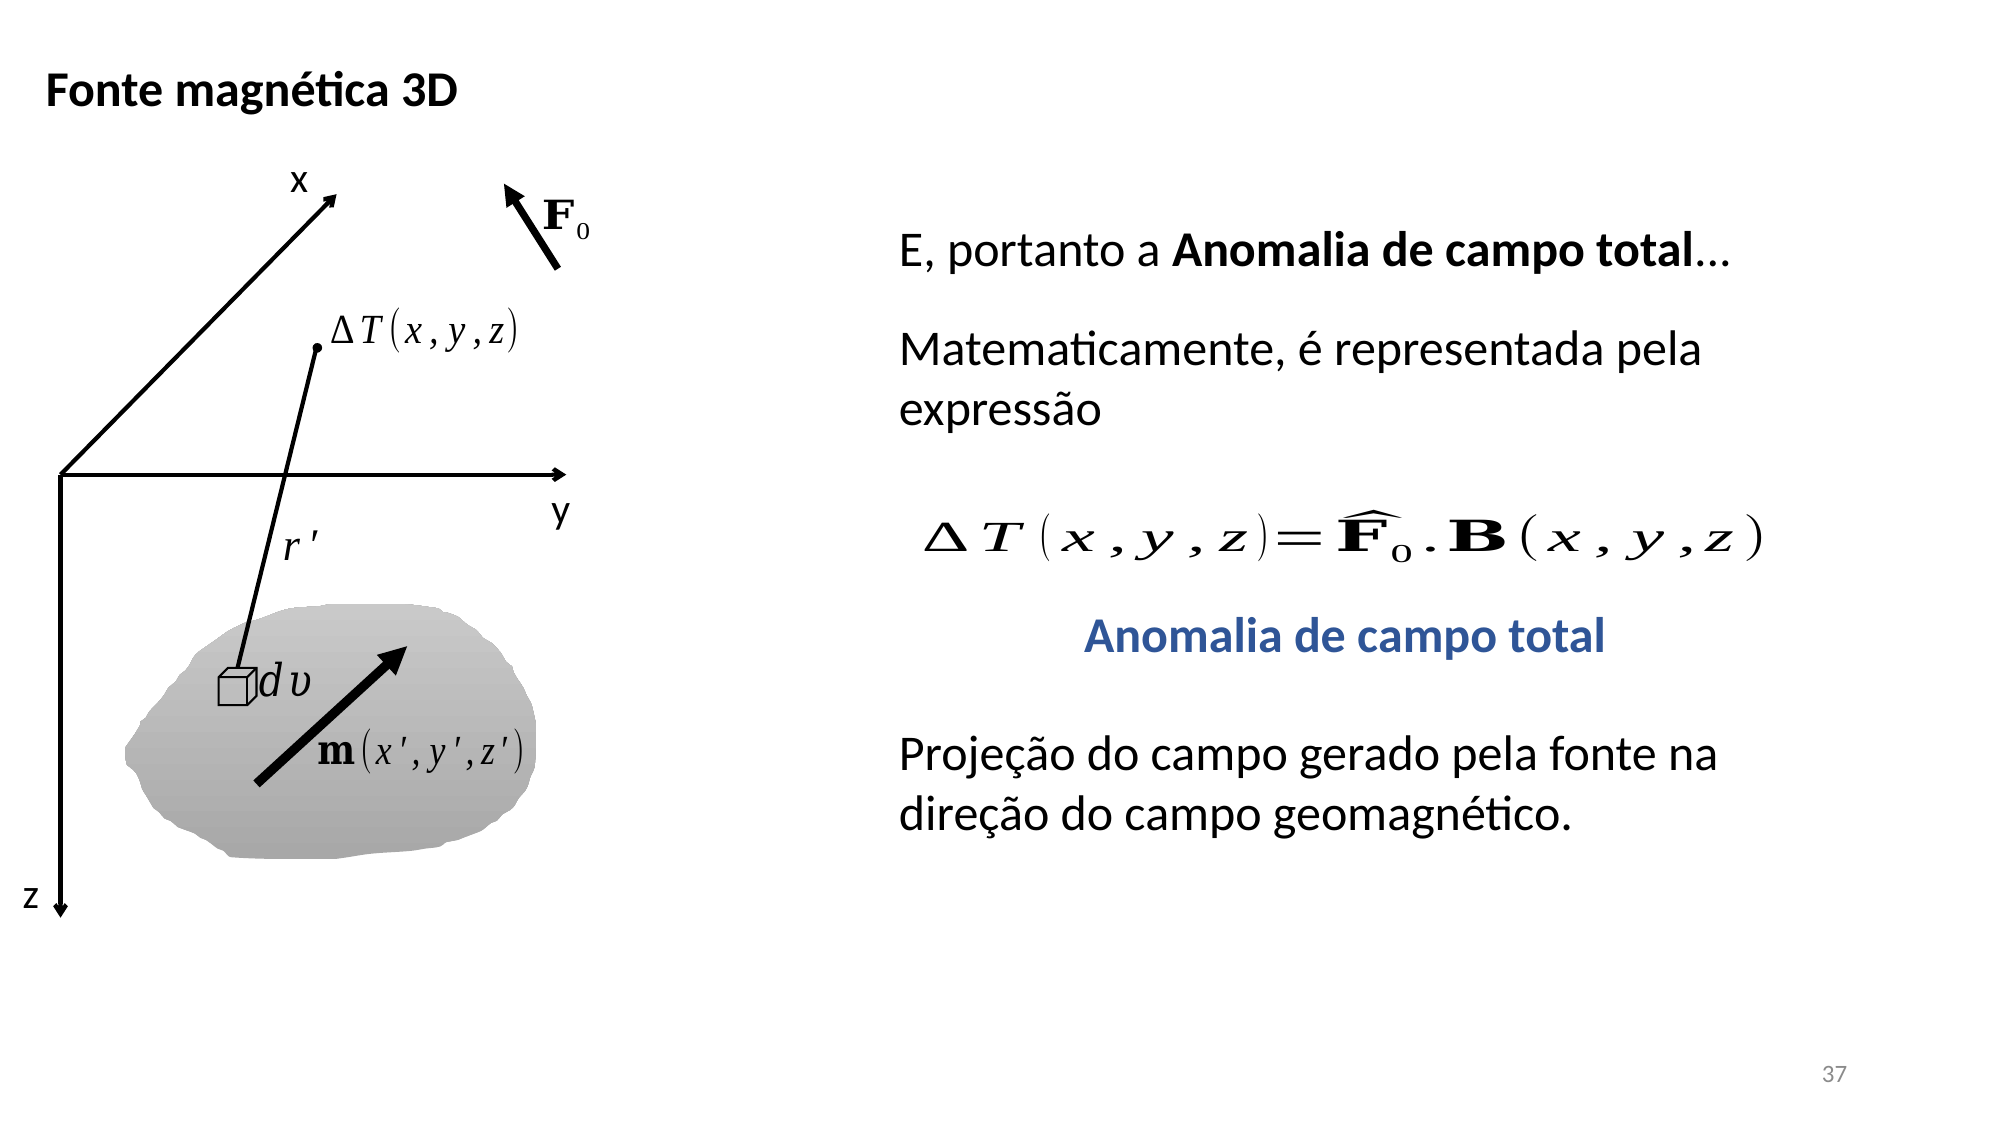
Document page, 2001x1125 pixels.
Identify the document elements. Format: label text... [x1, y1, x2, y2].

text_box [223, 669, 252, 676]
text_box [124, 602, 538, 861]
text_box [256, 646, 408, 784]
slide_number 37 [1412, 1042, 1863, 1103]
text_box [242, 344, 318, 668]
text_box z [7, 859, 55, 925]
text_box Projeção do campo gerado pela fonte na direção do campo geomagnético. [884, 712, 1807, 848]
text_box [503, 183, 558, 269]
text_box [60, 194, 337, 475]
text_box [217, 666, 256, 707]
text_box x [275, 143, 324, 194]
text_box Anomalia de campo total [946, 594, 1744, 670]
text_box y [536, 474, 586, 540]
text_box E, portanto a Anomalia de campo total... [884, 209, 1807, 284]
text_box Matematicamente, é representada pela expressão [884, 308, 1807, 444]
text_box Fonte magnética 3D [31, 48, 511, 124]
